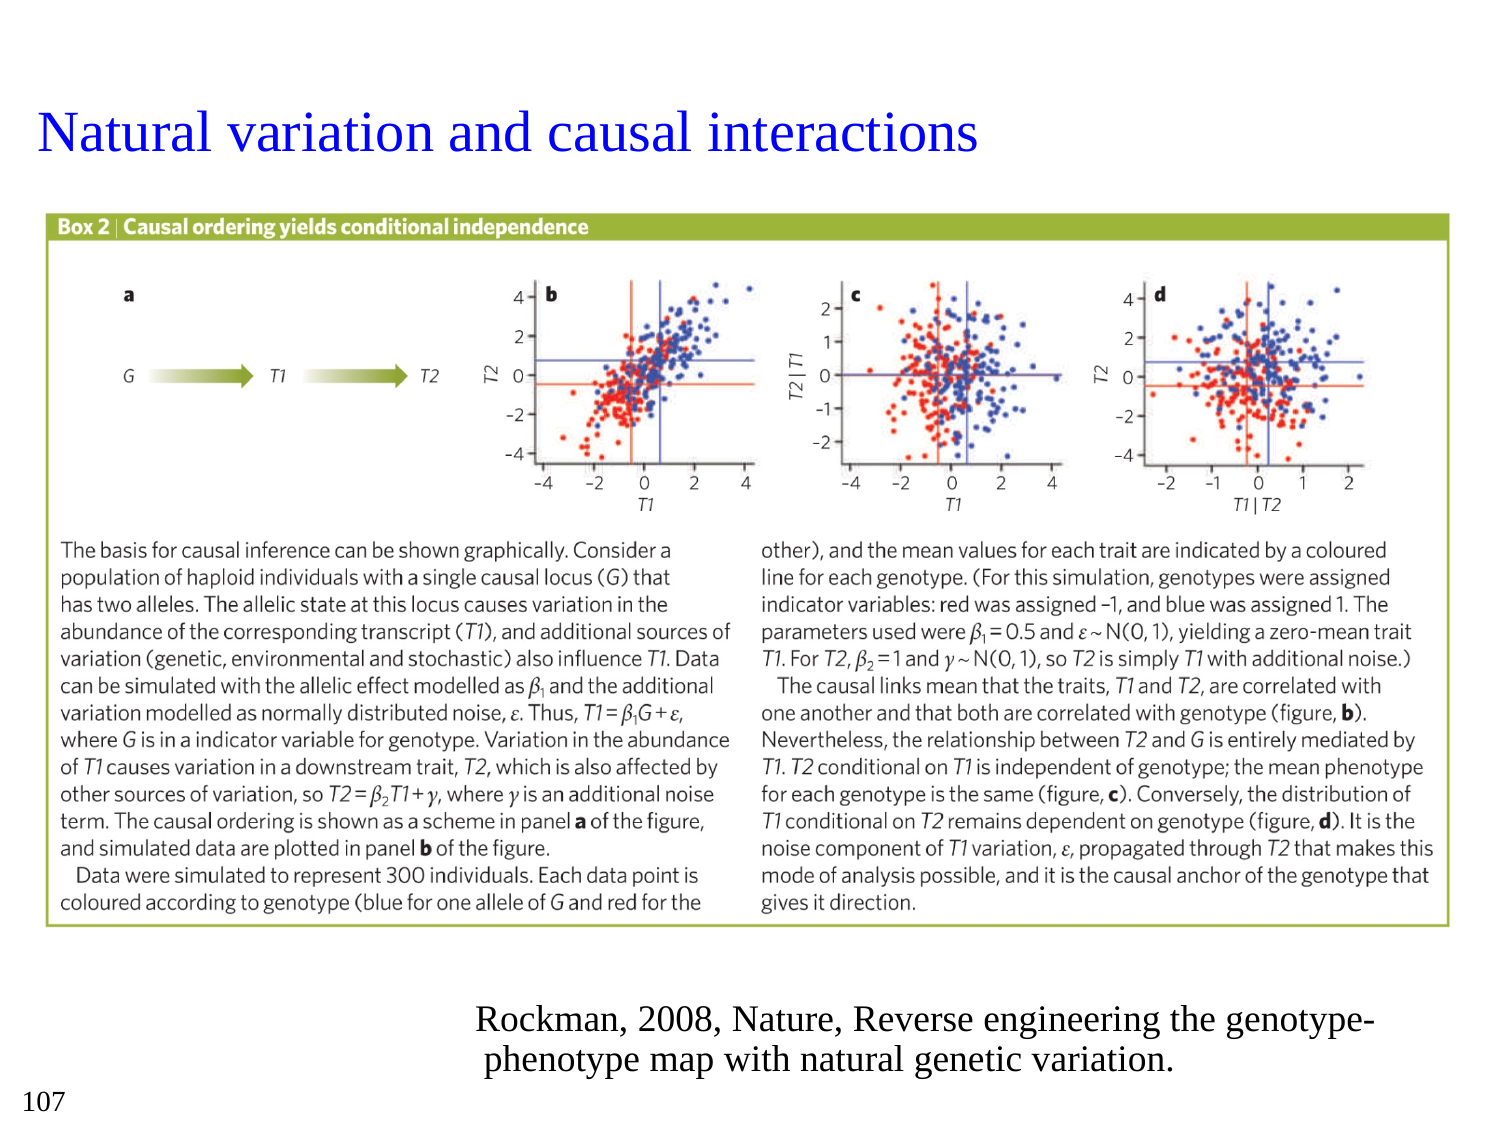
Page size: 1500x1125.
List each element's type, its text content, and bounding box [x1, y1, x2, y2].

picture [35, 196, 1469, 945]
title Natural variation and causal interactions [22, 33, 1299, 222]
list Rockman, 2008, Nature, Reverse engineering the genotype-phenotype map with natural genetic variation. [412, 990, 1471, 1100]
